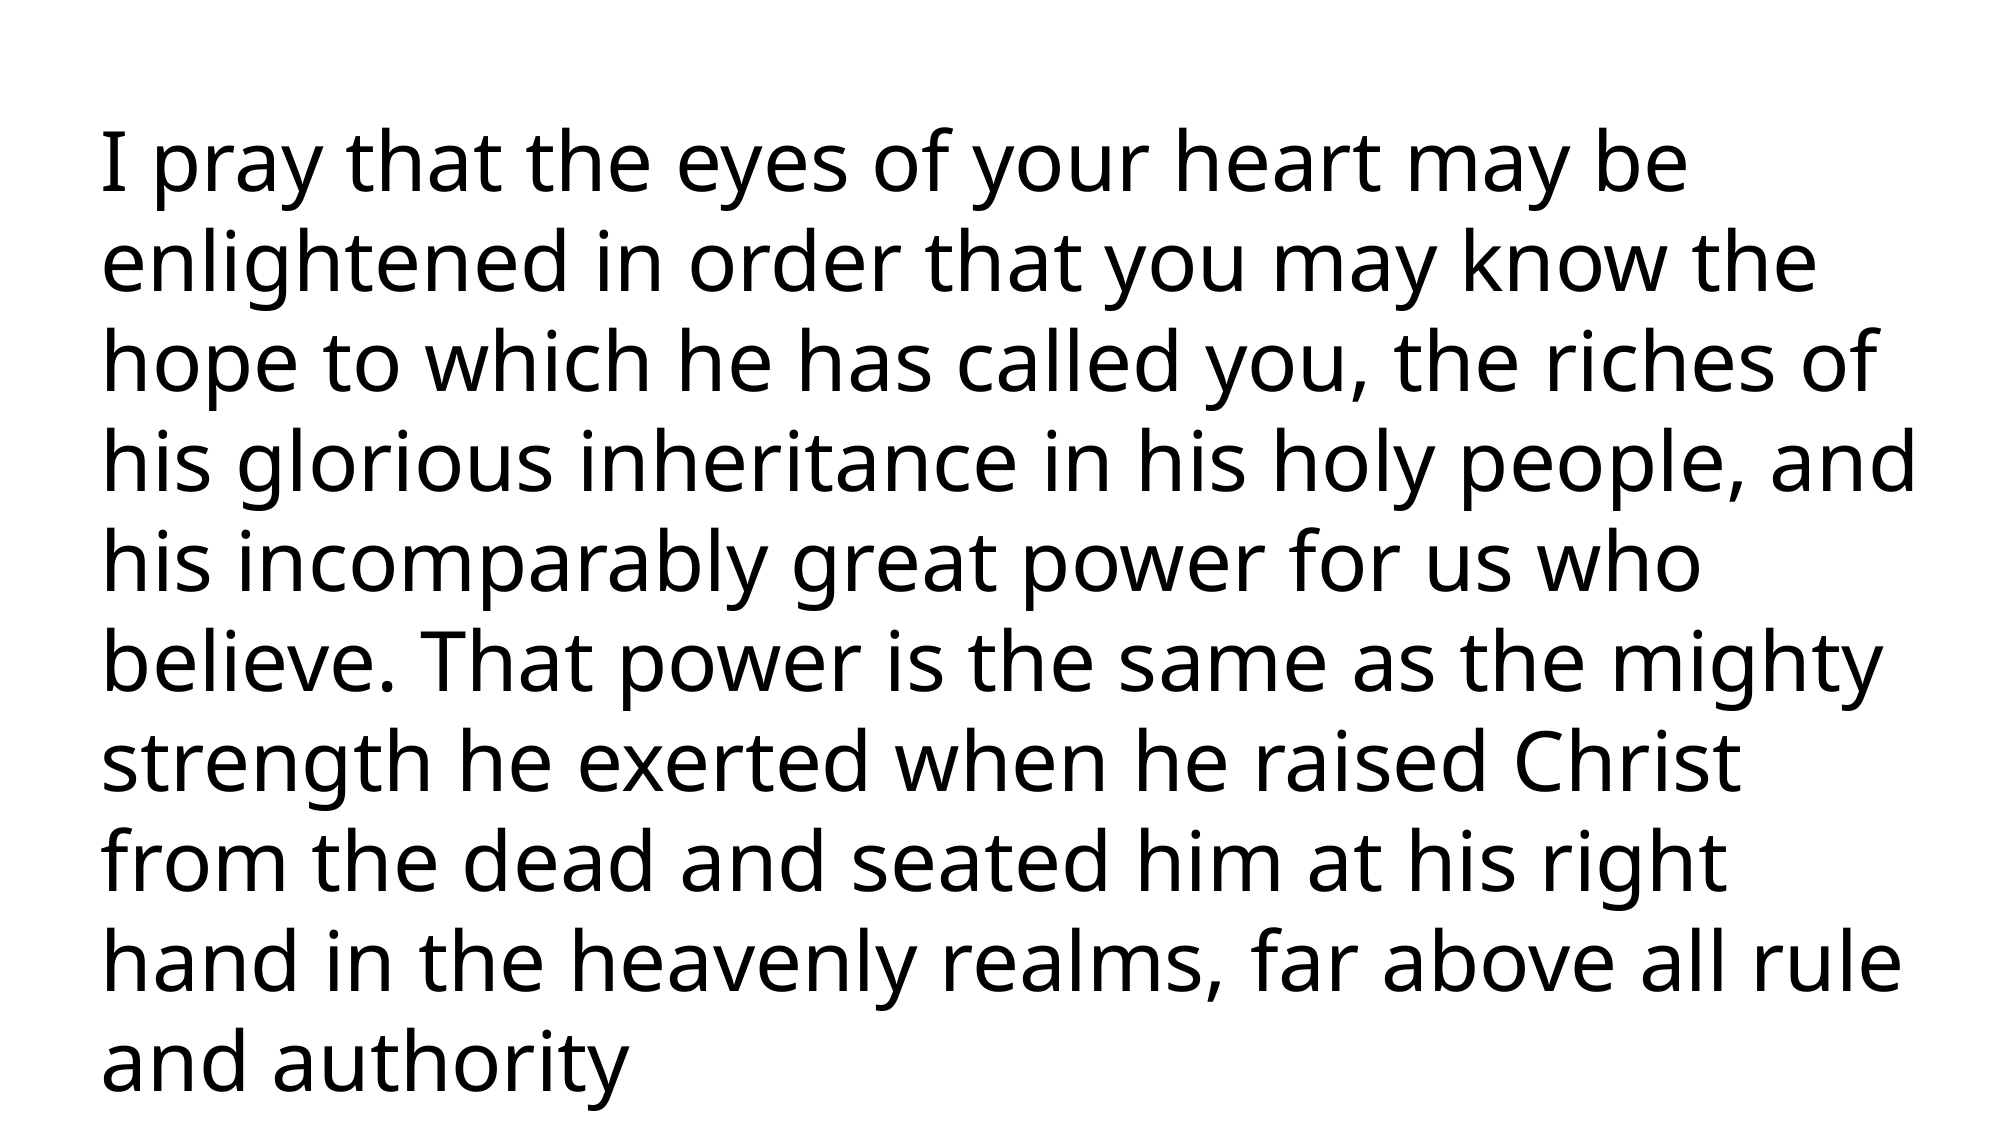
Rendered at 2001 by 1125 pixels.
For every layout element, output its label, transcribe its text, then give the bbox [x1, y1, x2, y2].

text_box I pray that the eyes of your heart may be enlightened in order that you may know the hope to which he has called you, the riches of his glorious inheritance in his holy people, and his incomparably great power for us who believe. That power is the same as the mighty strength he exerted when he raised Christ from the dead and seated him at his right hand in the heavenly realms, far above all rule and authority [85, 100, 1961, 1115]
